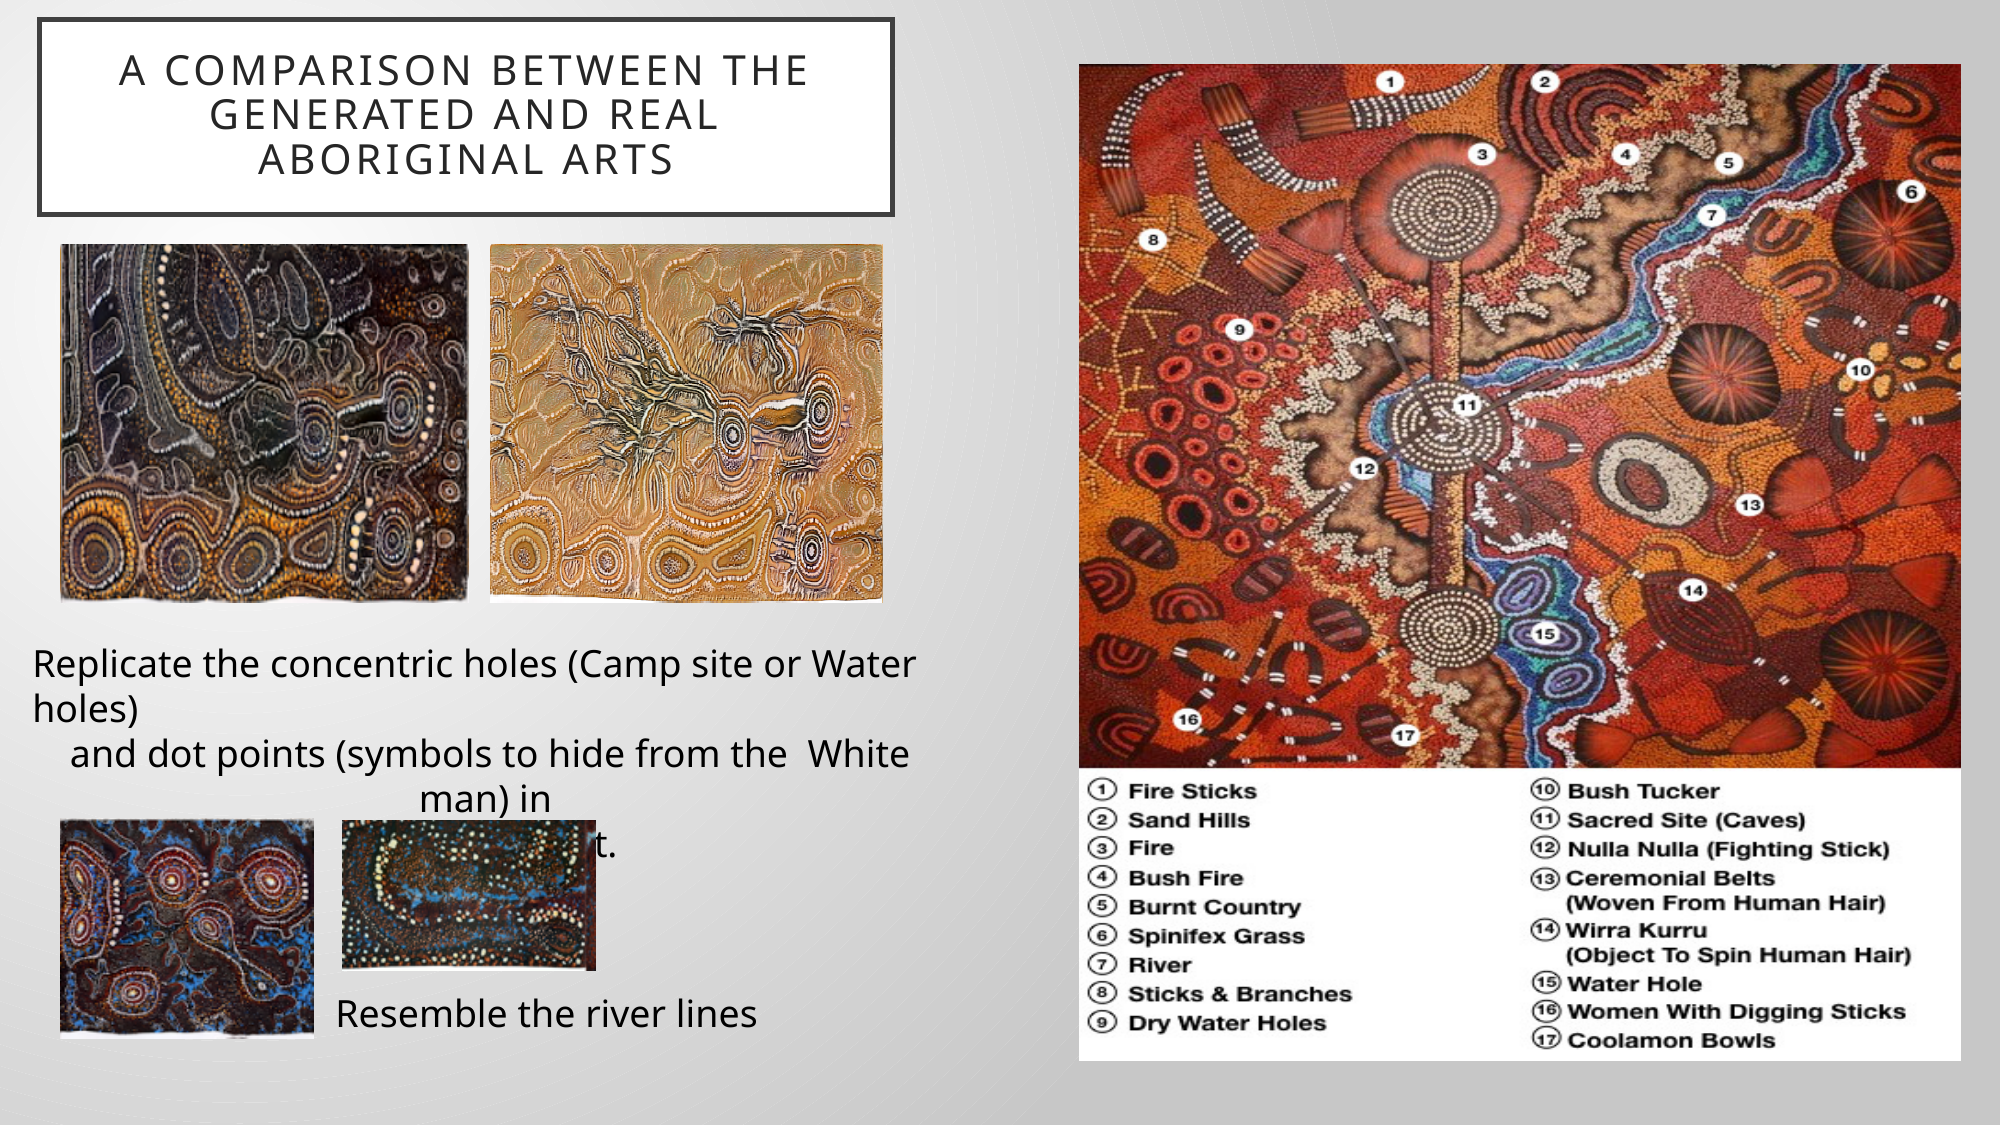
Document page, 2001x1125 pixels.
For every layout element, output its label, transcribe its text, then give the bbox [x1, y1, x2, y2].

picture [60, 818, 314, 1039]
picture [342, 820, 596, 971]
picture [1079, 63, 1961, 1061]
text_box Resemble the river lines [320, 982, 965, 1043]
picture [60, 244, 469, 603]
title A comparison between the generated and real aboriginal arts [37, 17, 895, 217]
picture [490, 244, 883, 603]
text_box Replicate the concentric holes (Camp site or Water holes) and dot points (symbols to hide from the White man) in Aboriginal Art. [17, 632, 964, 873]
